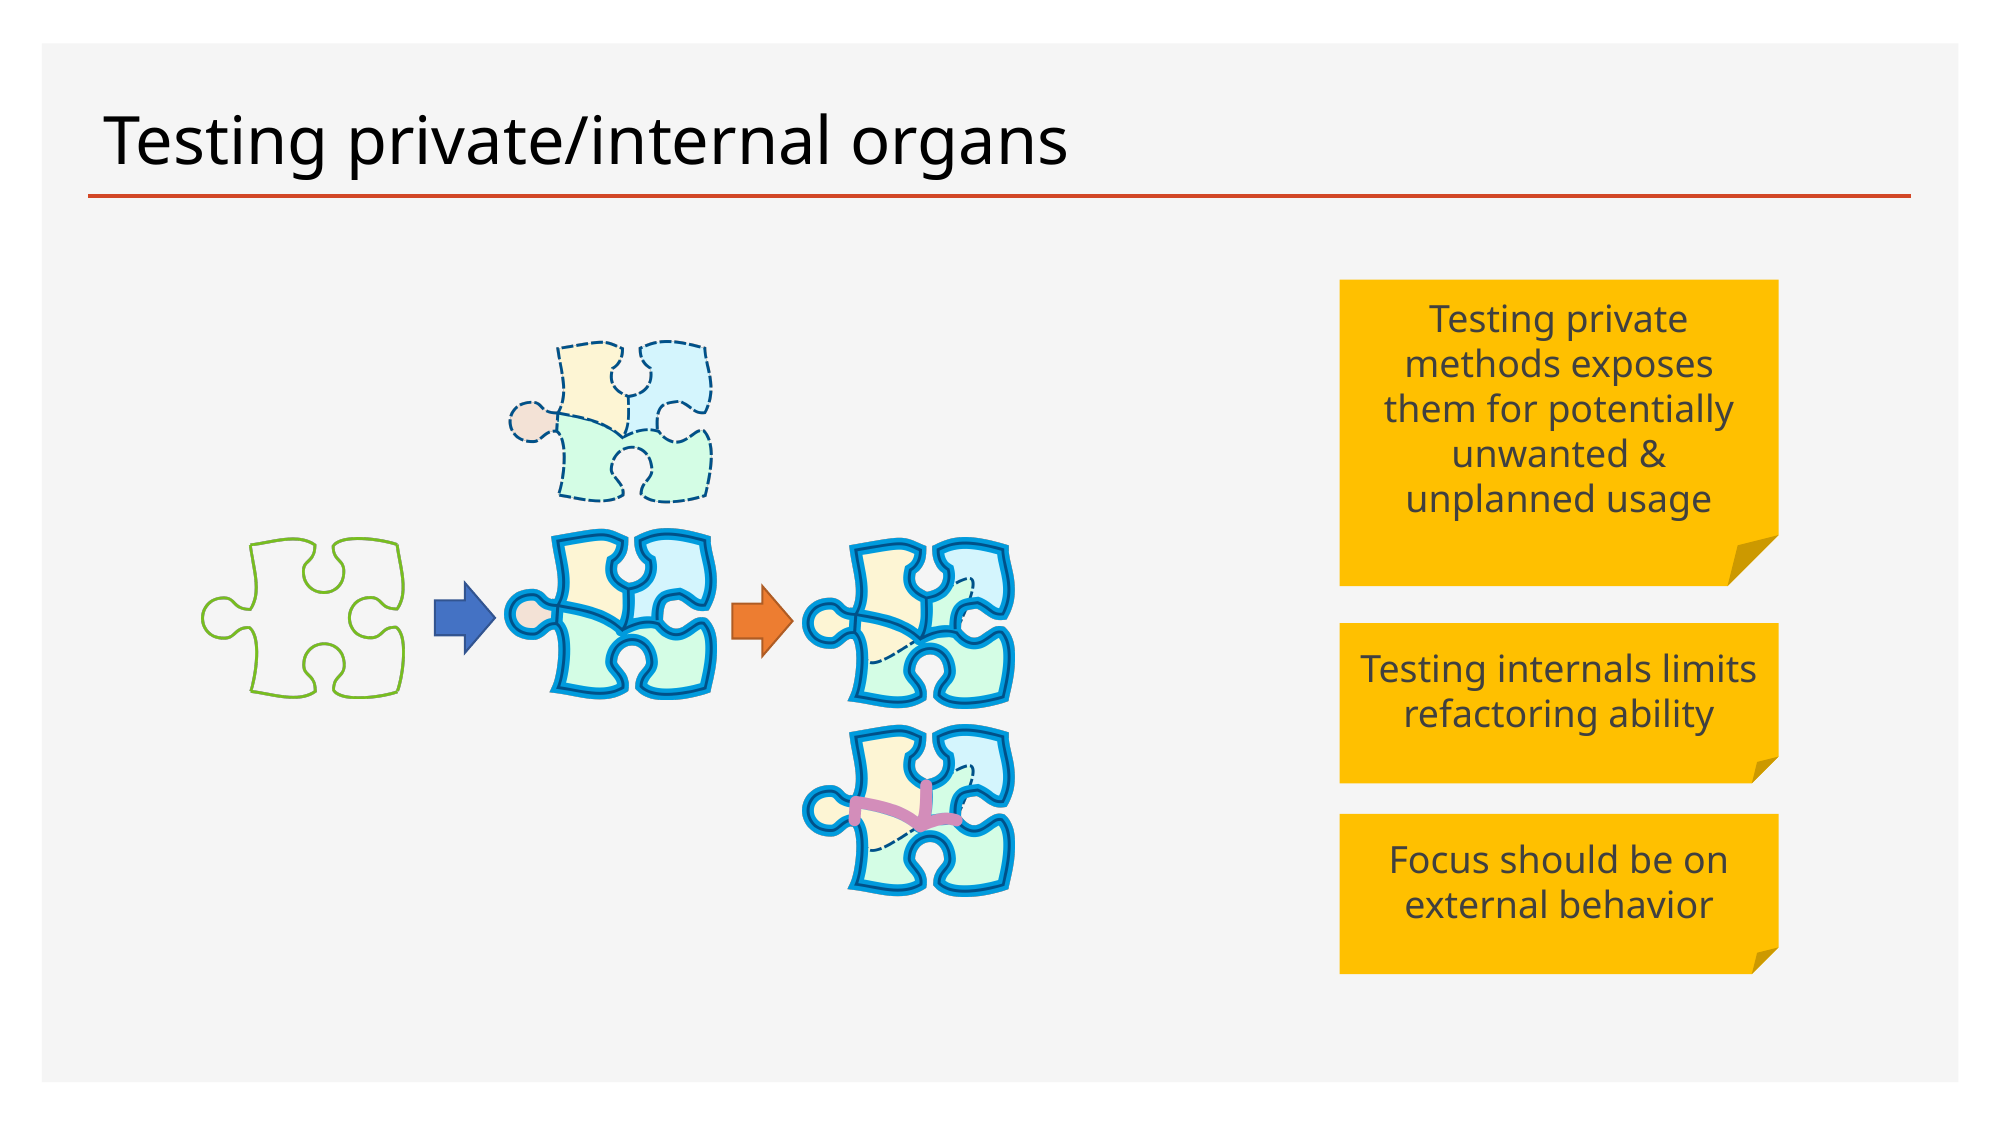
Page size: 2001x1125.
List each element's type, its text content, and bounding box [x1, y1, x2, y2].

picture [801, 813, 890, 897]
picture [685, 666, 717, 700]
text_box Focus should be on external behavior [1339, 813, 1779, 975]
picture [802, 537, 893, 615]
picture [801, 724, 893, 808]
picture [863, 550, 920, 628]
text_box [433, 580, 497, 656]
text_box Testing internals limits refactoring ability [1339, 623, 1779, 784]
picture [633, 629, 705, 688]
picture [905, 655, 950, 709]
picture [815, 724, 1015, 885]
picture [664, 593, 717, 634]
picture [553, 604, 560, 616]
picture [504, 340, 717, 606]
picture [517, 601, 551, 627]
picture [932, 550, 1002, 626]
picture [982, 863, 1015, 897]
picture [608, 646, 652, 700]
picture [979, 724, 1015, 764]
picture [563, 614, 618, 687]
picture [905, 843, 950, 897]
picture [634, 540, 704, 617]
picture [815, 610, 849, 636]
picture [962, 602, 1015, 643]
title Testing private/internal organs [88, 59, 1912, 187]
picture [566, 541, 622, 619]
picture [931, 638, 1003, 697]
text_box Testing private methods exposes them for potentially unwanted & unplanned usage [1339, 279, 1779, 587]
picture [627, 588, 632, 612]
picture [905, 537, 952, 591]
picture [861, 623, 916, 696]
picture [504, 622, 590, 700]
picture [853, 613, 857, 625]
picture [201, 537, 405, 699]
picture [979, 537, 1015, 577]
text_box [731, 583, 794, 659]
picture [925, 597, 929, 621]
picture [982, 675, 1015, 709]
picture [802, 631, 890, 709]
